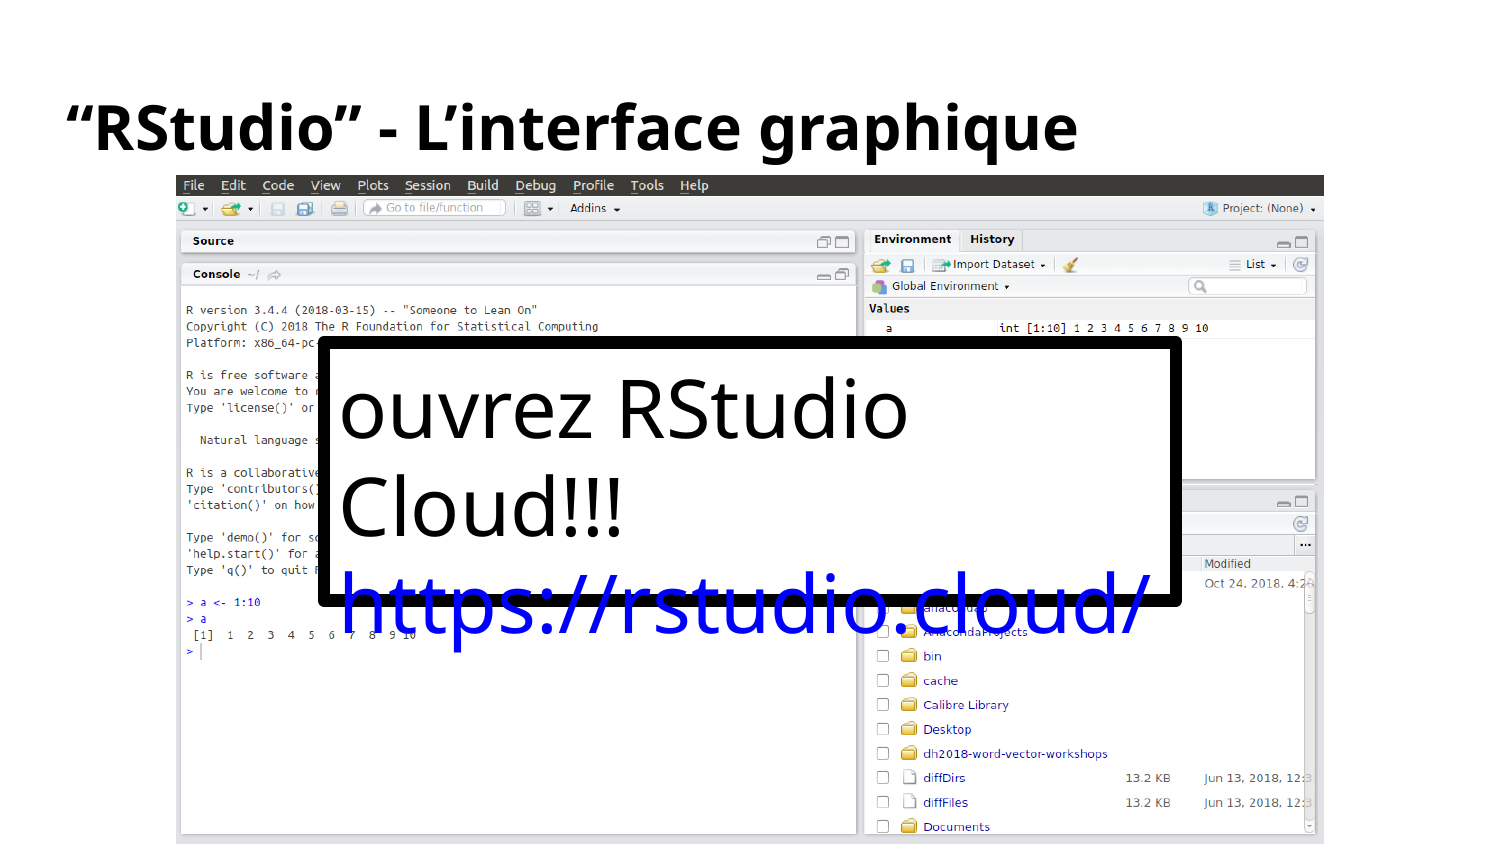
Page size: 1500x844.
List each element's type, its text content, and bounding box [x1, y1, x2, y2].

picture [175, 174, 1325, 844]
title “RStudio” - L’interface graphique [51, 72, 1449, 176]
